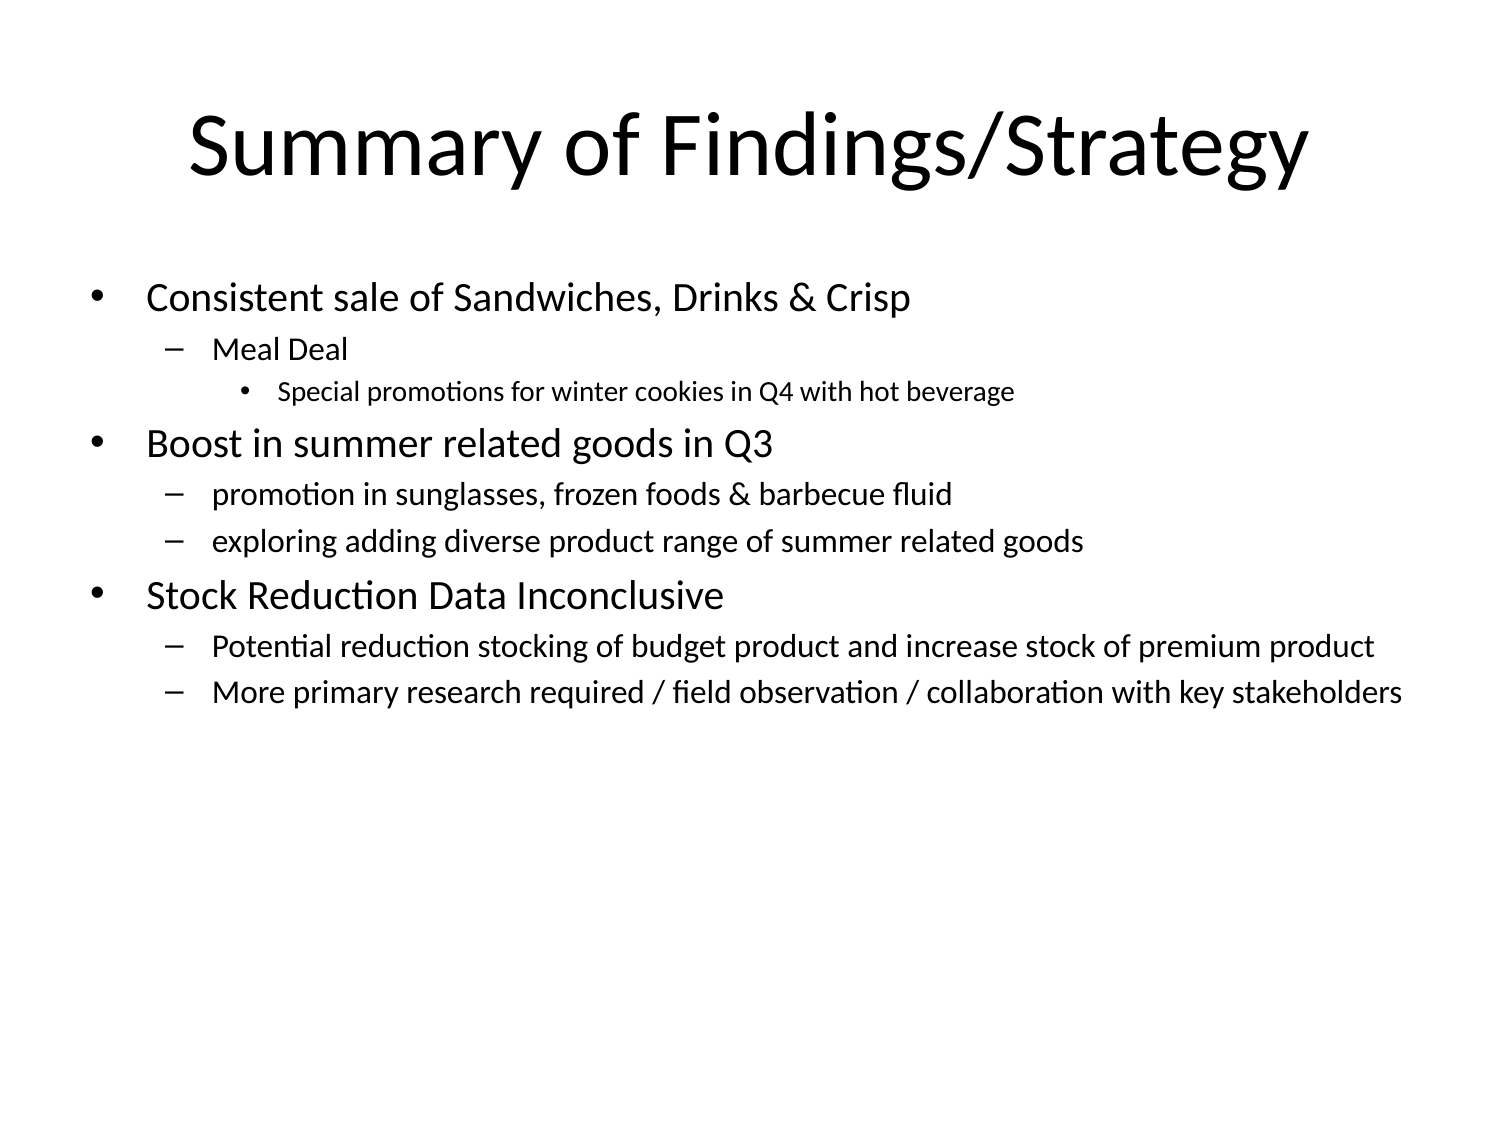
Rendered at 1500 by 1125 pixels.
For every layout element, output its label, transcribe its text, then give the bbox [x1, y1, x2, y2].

list Consistent sale of Sandwiches, Drinks & Crisp Meal Deal Special promotions for winter cookies in Q4 with hot beverage Boost in summer related goods in Q3 promotion in sunglasses, frozen foods & barbecue fluid exploring adding diverse product range of summer related goods Stock Reduction Data Inconclusive Potential reduction stocking of budget product and increase stock of premium product More primary research required / field observation / collaboration with key stakeholders [75, 262, 1425, 1005]
title Summary of Findings/Strategy [75, 45, 1425, 233]
